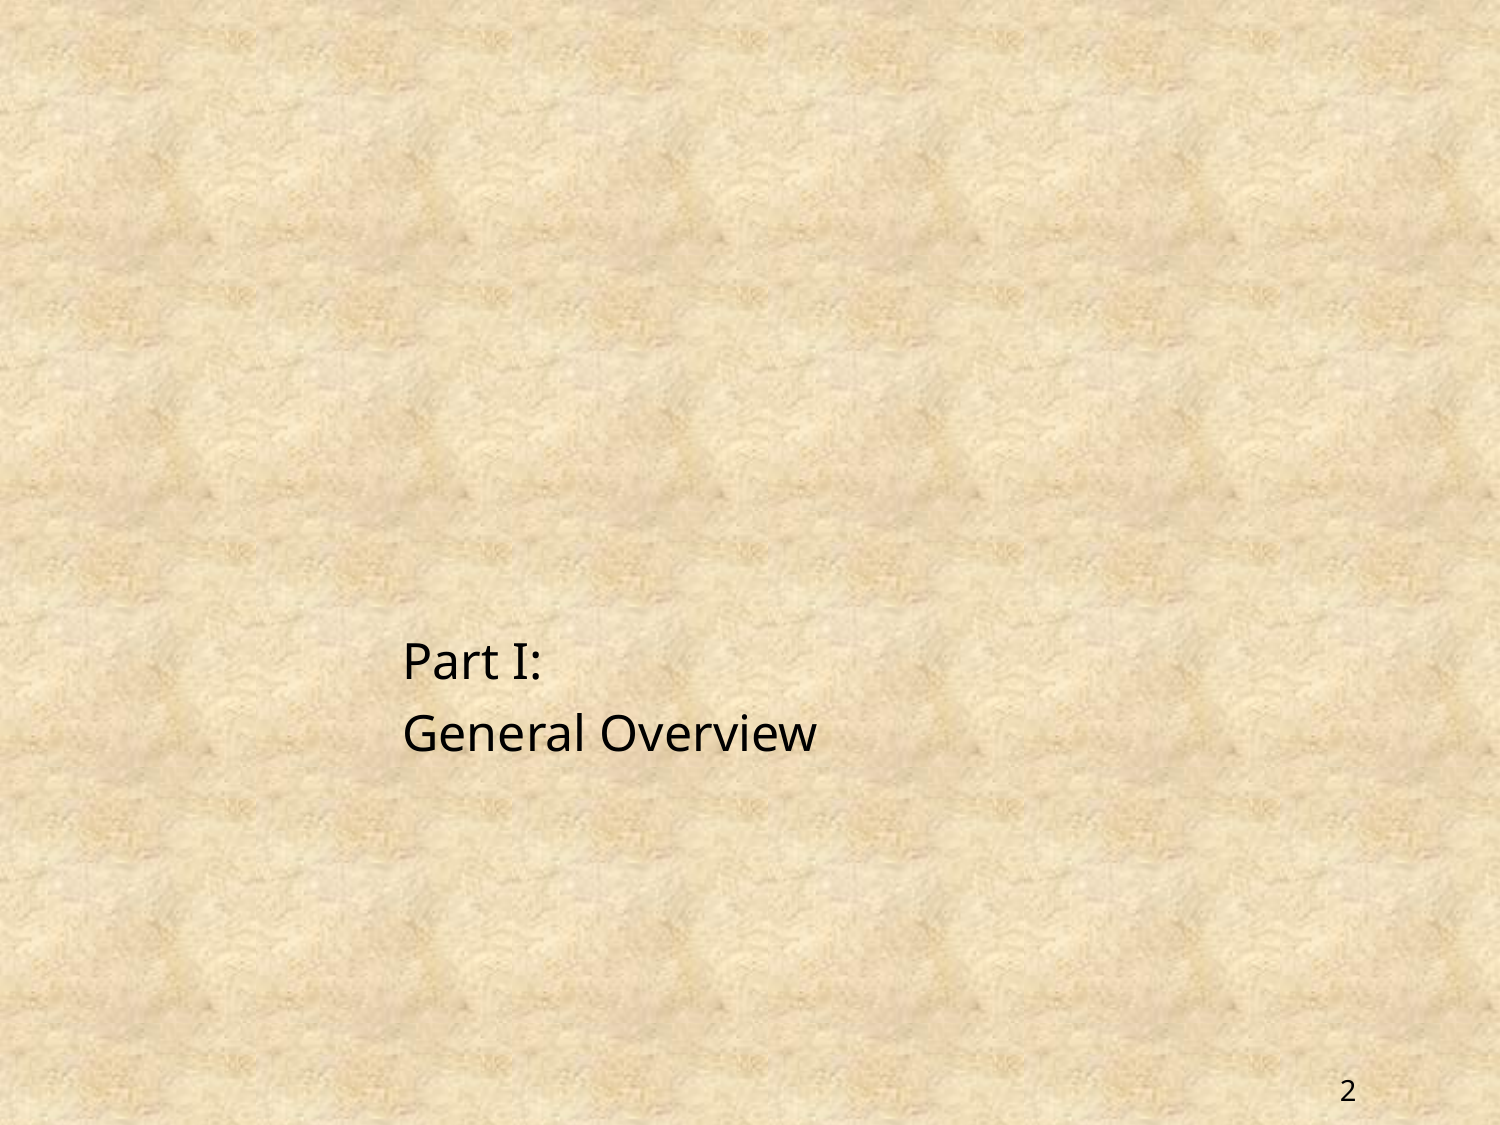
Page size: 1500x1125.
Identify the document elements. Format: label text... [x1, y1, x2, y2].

slide_number 2 [1325, 1065, 1425, 1125]
subtitle Part I: General Overview [387, 621, 1325, 925]
picture [0, 0, 1500, 1125]
